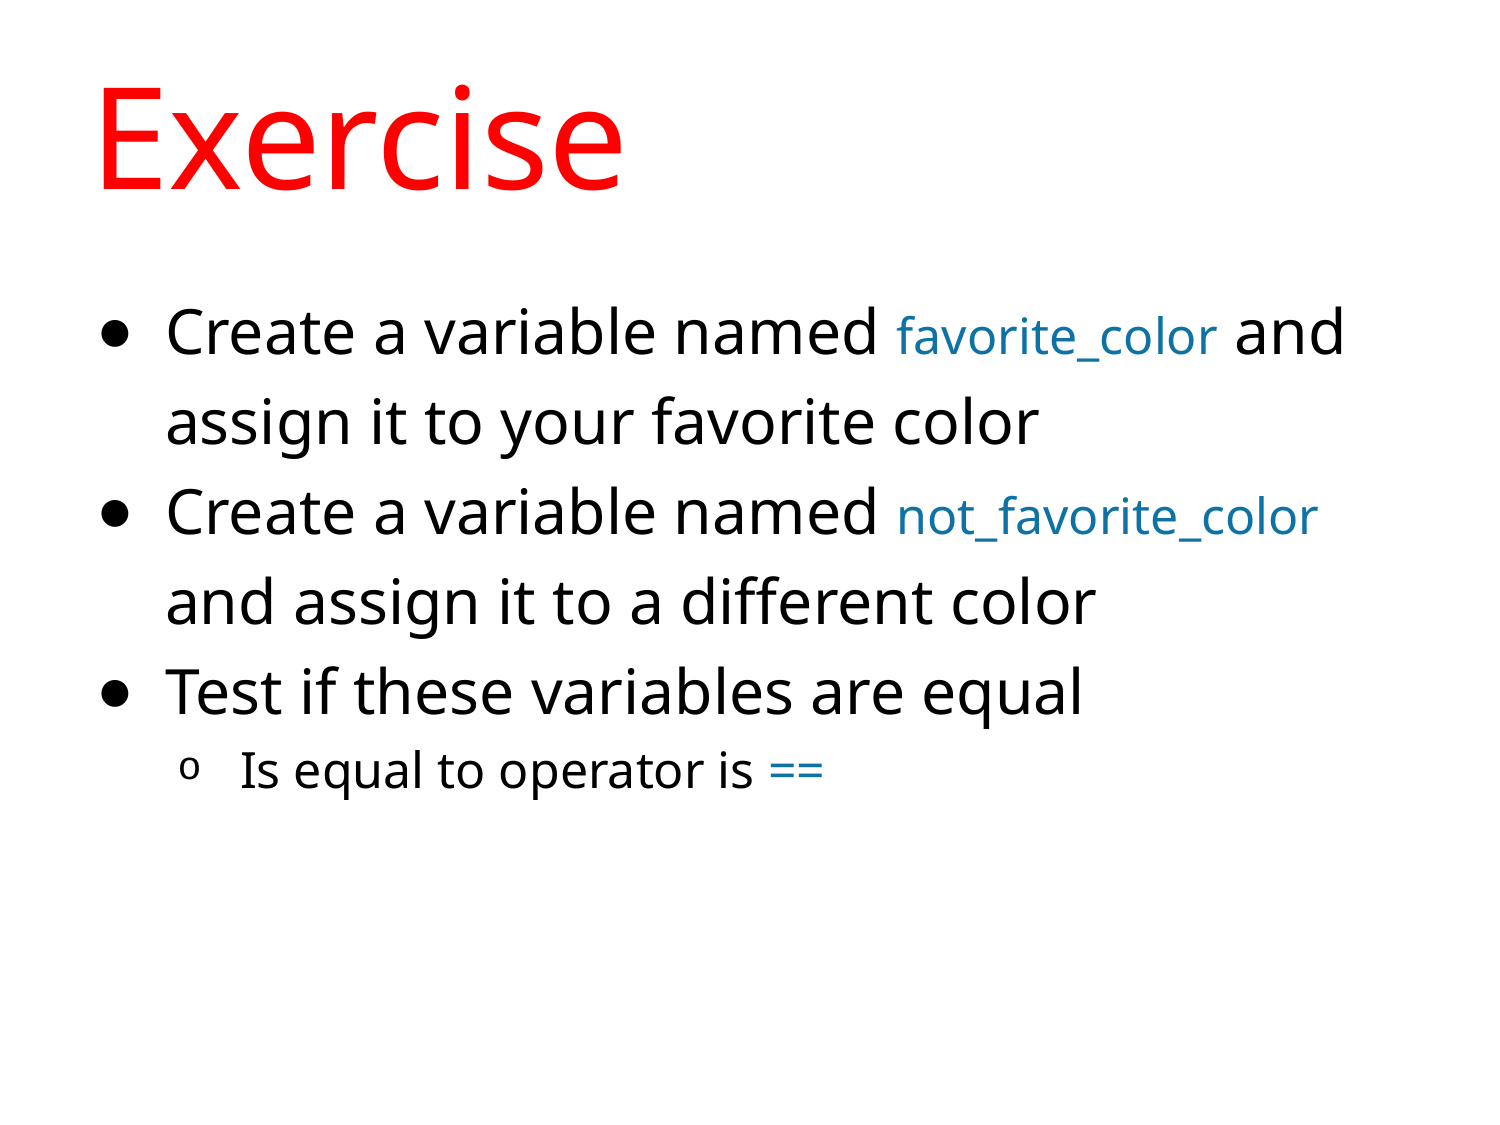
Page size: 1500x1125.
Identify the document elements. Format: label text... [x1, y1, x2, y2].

title Exercise [75, 45, 1425, 233]
list Create a variable named favorite_color and assign it to your favorite color Create a variable named not_favorite_color and assign it to a different color Test if these variables are equal Is equal to operator is == [75, 262, 1425, 1078]
